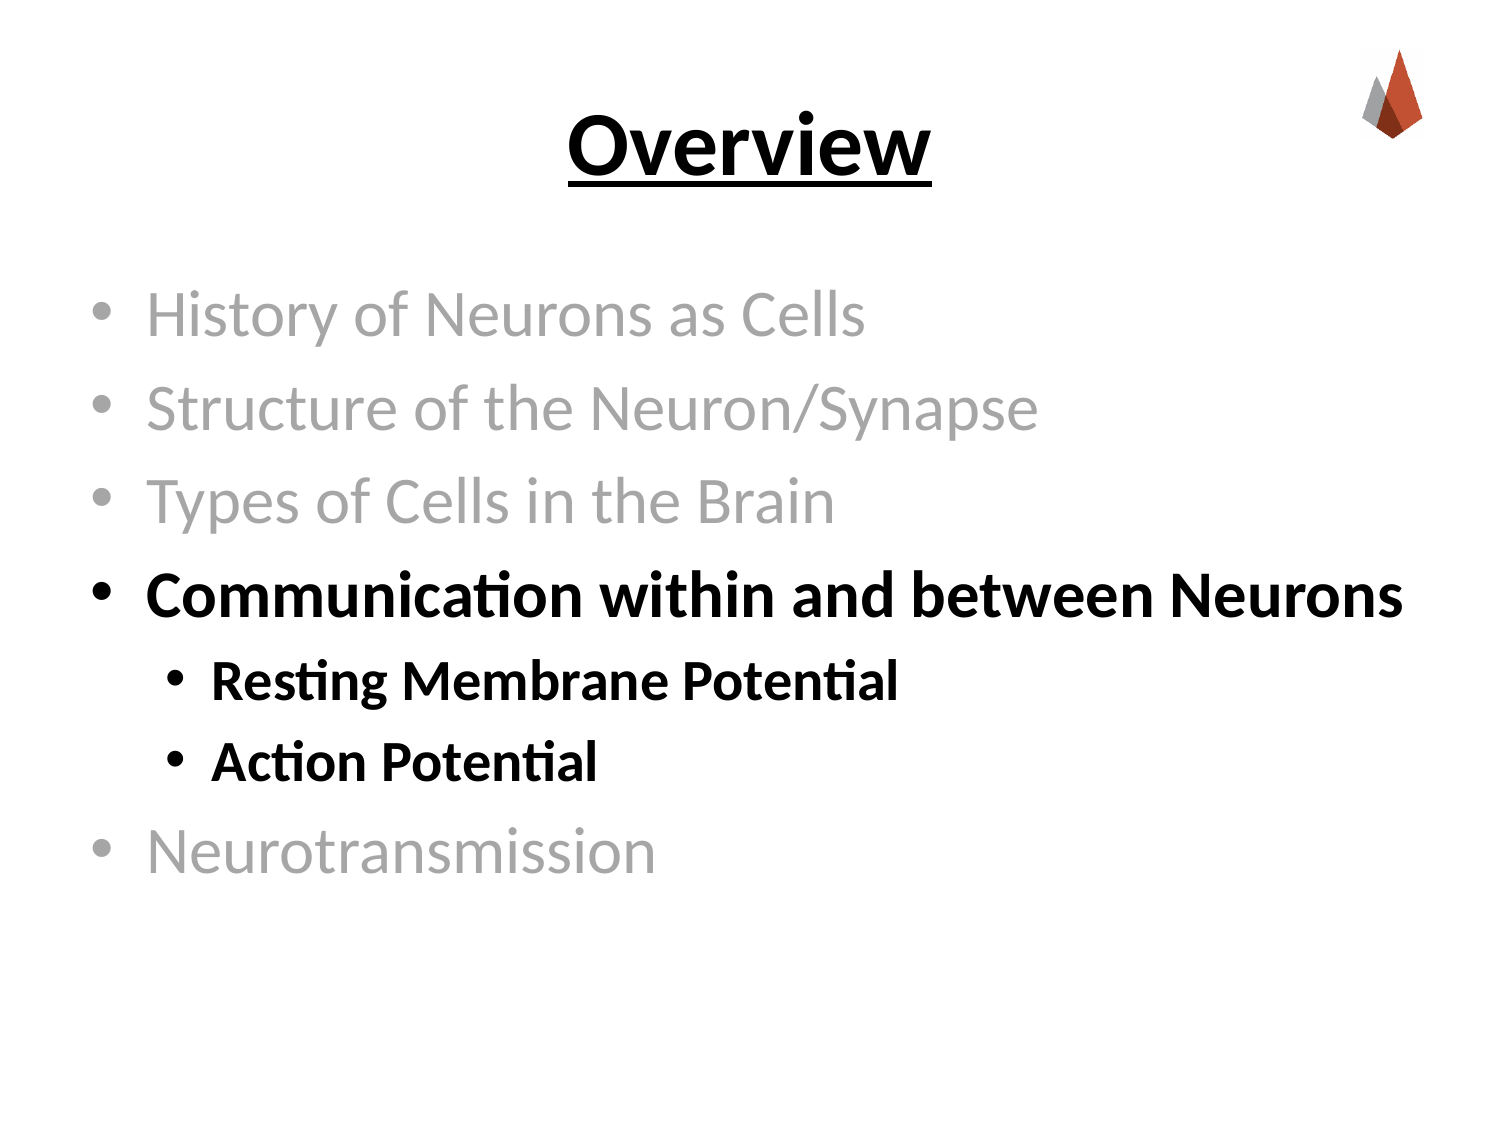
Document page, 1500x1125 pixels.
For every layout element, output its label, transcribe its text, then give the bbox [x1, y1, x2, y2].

list History of Neurons as Cells Structure of the Neuron/Synapse Types of Cells in the Brain Communication within and between Neurons Resting Membrane Potential Action Potential Neurotransmission [75, 262, 1425, 1005]
text_box Overview [74, 45, 1425, 233]
